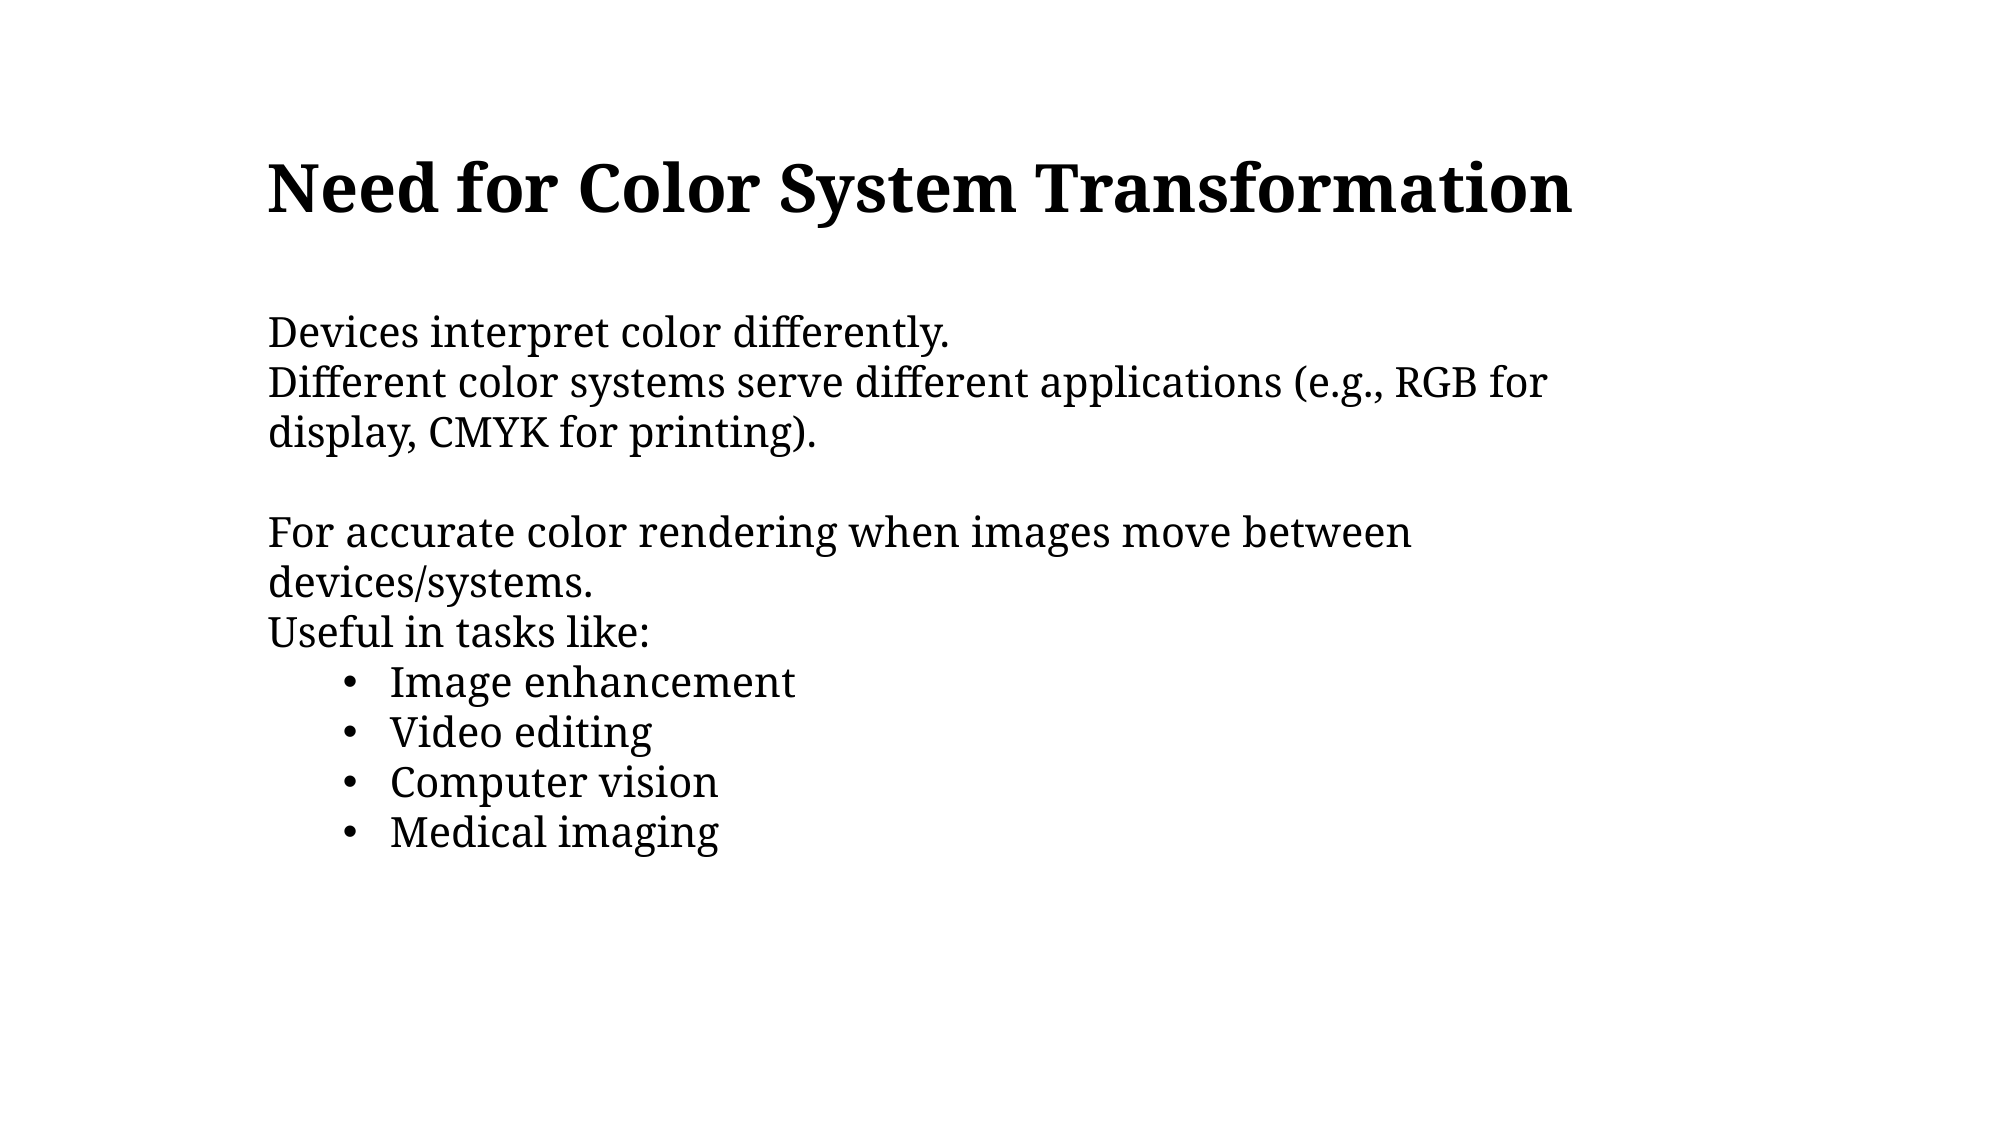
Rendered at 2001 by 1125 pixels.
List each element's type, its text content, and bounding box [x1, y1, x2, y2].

text_box Need for Color System Transformation Devices interpret color differently. Different color systems serve different applications (e.g., RGB for display, CMYK for printing). For accurate color rendering when images move between devices/systems. Useful in tasks like: Image enhancement Video editing Computer vision Medical imaging [253, 138, 1708, 909]
